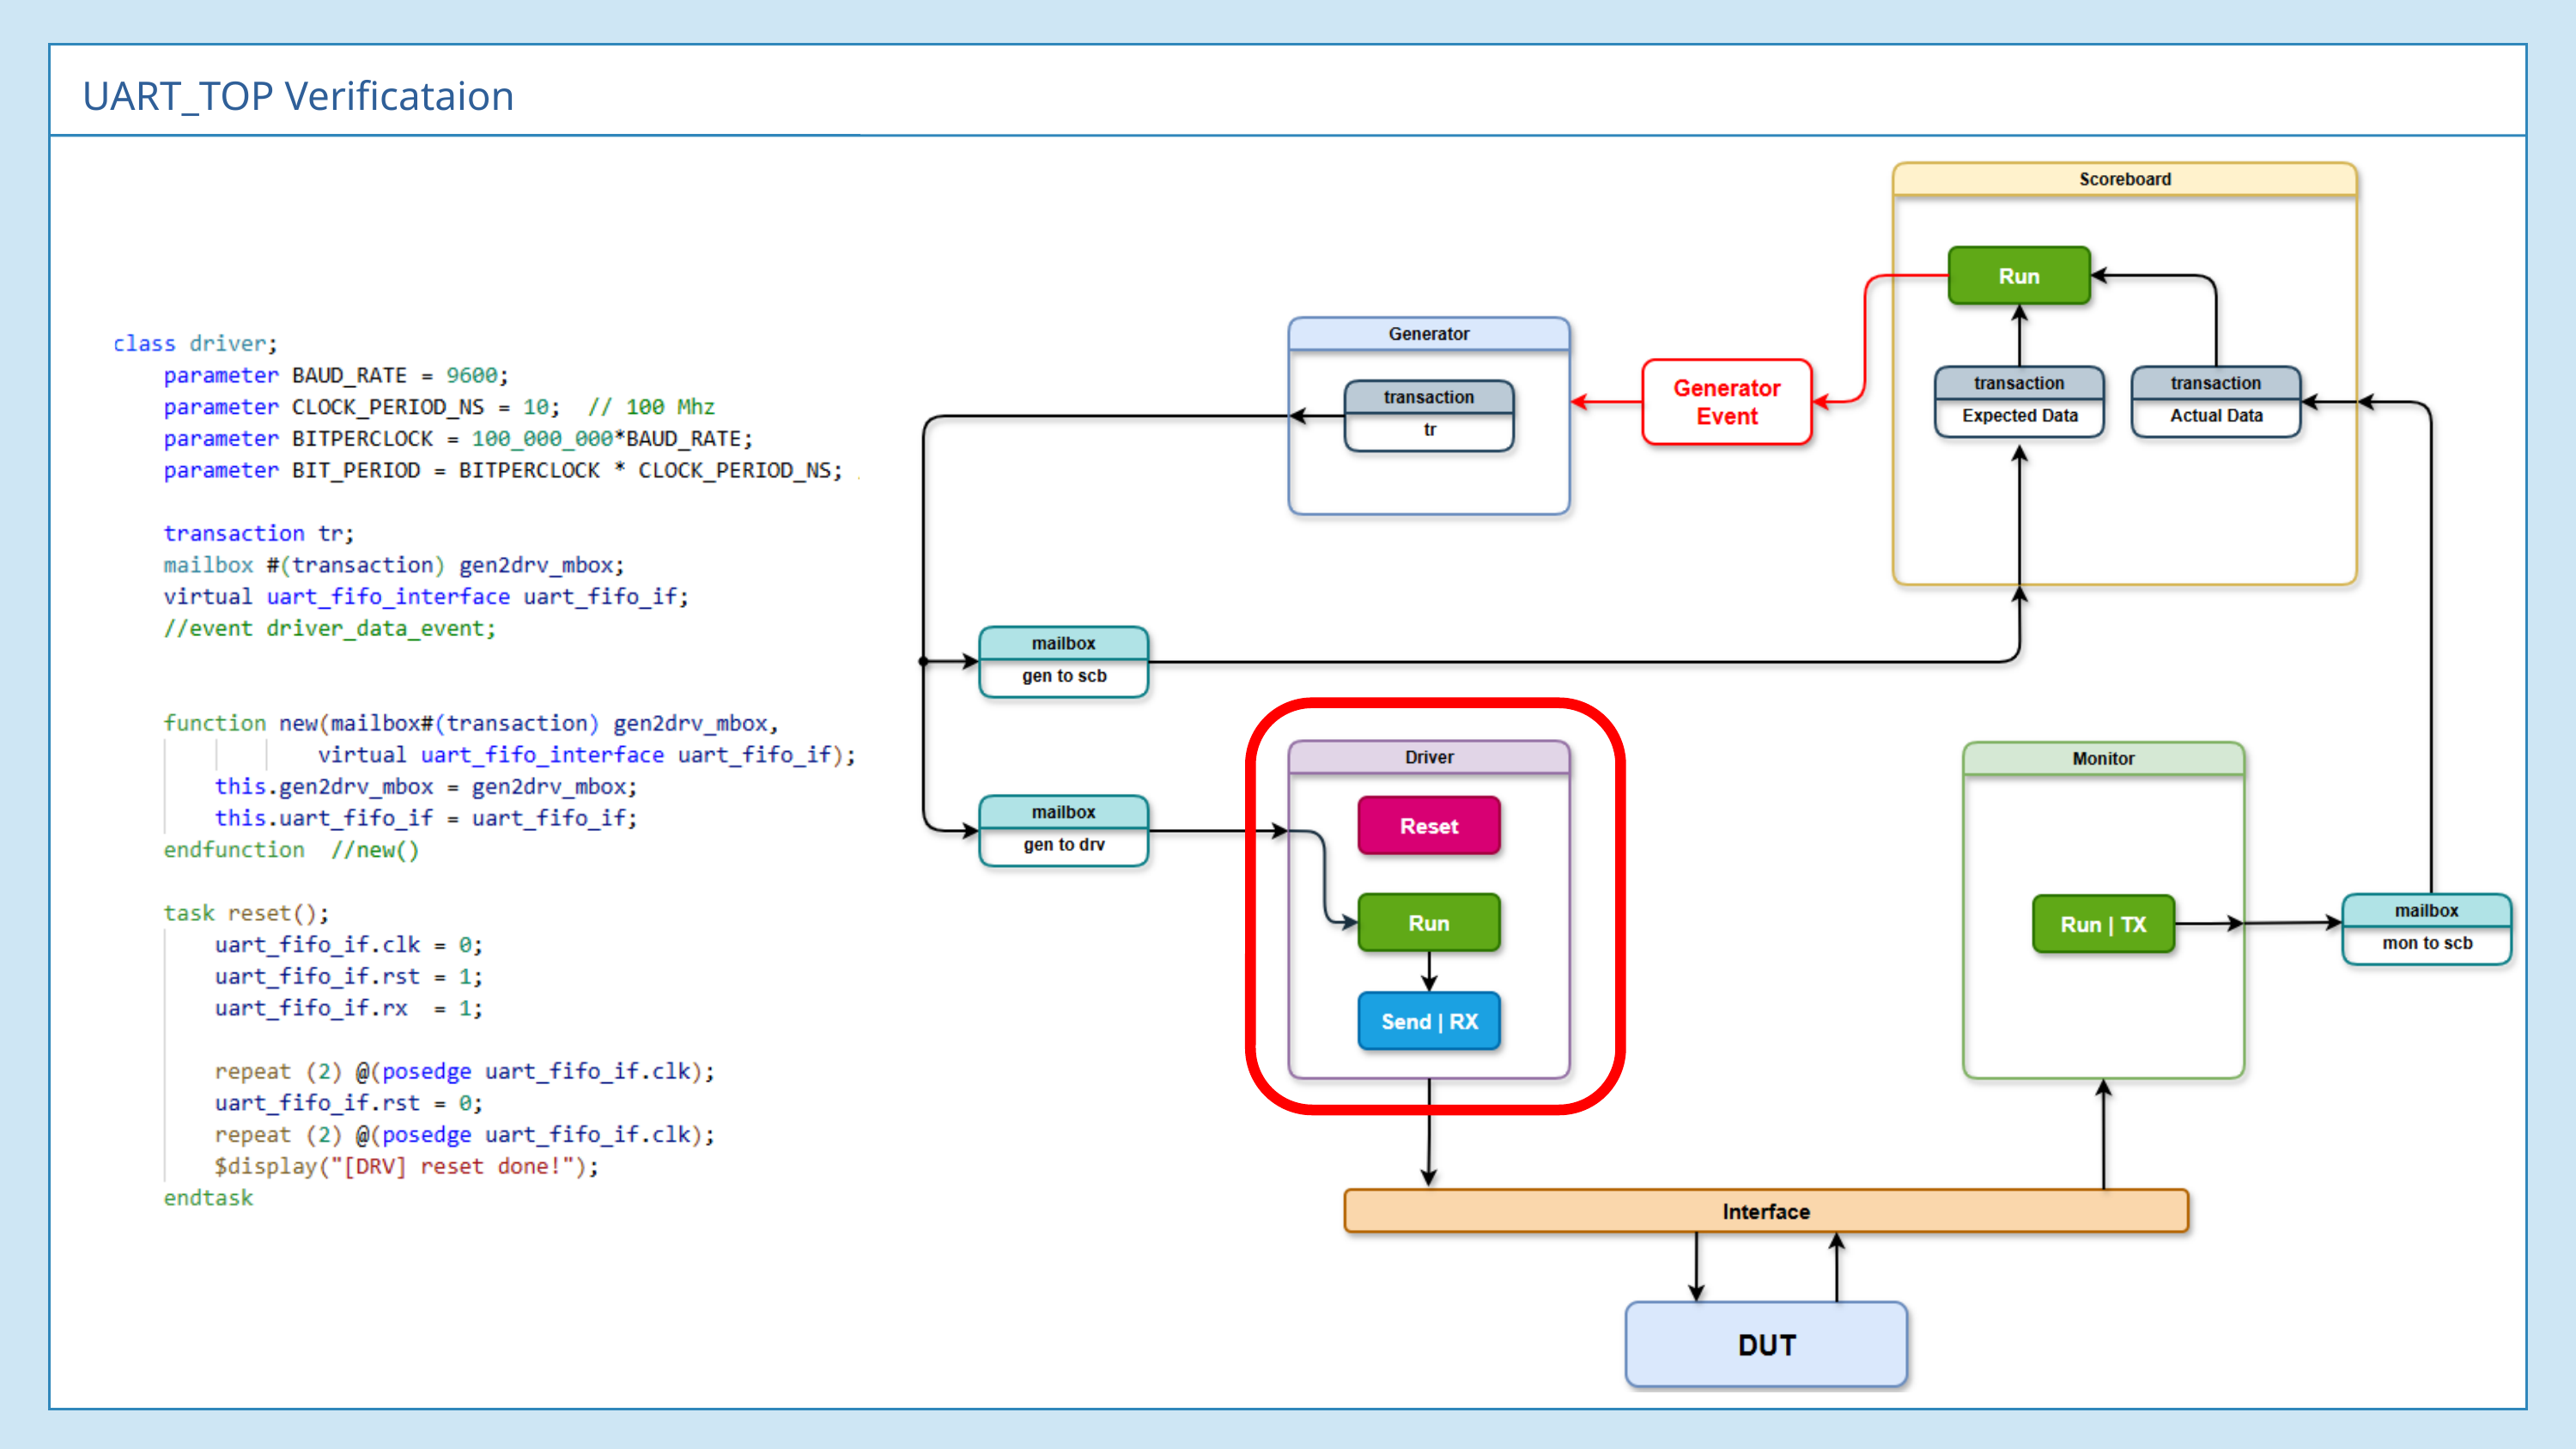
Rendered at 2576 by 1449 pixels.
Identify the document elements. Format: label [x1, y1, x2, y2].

text_box [49, 43, 2527, 1410]
